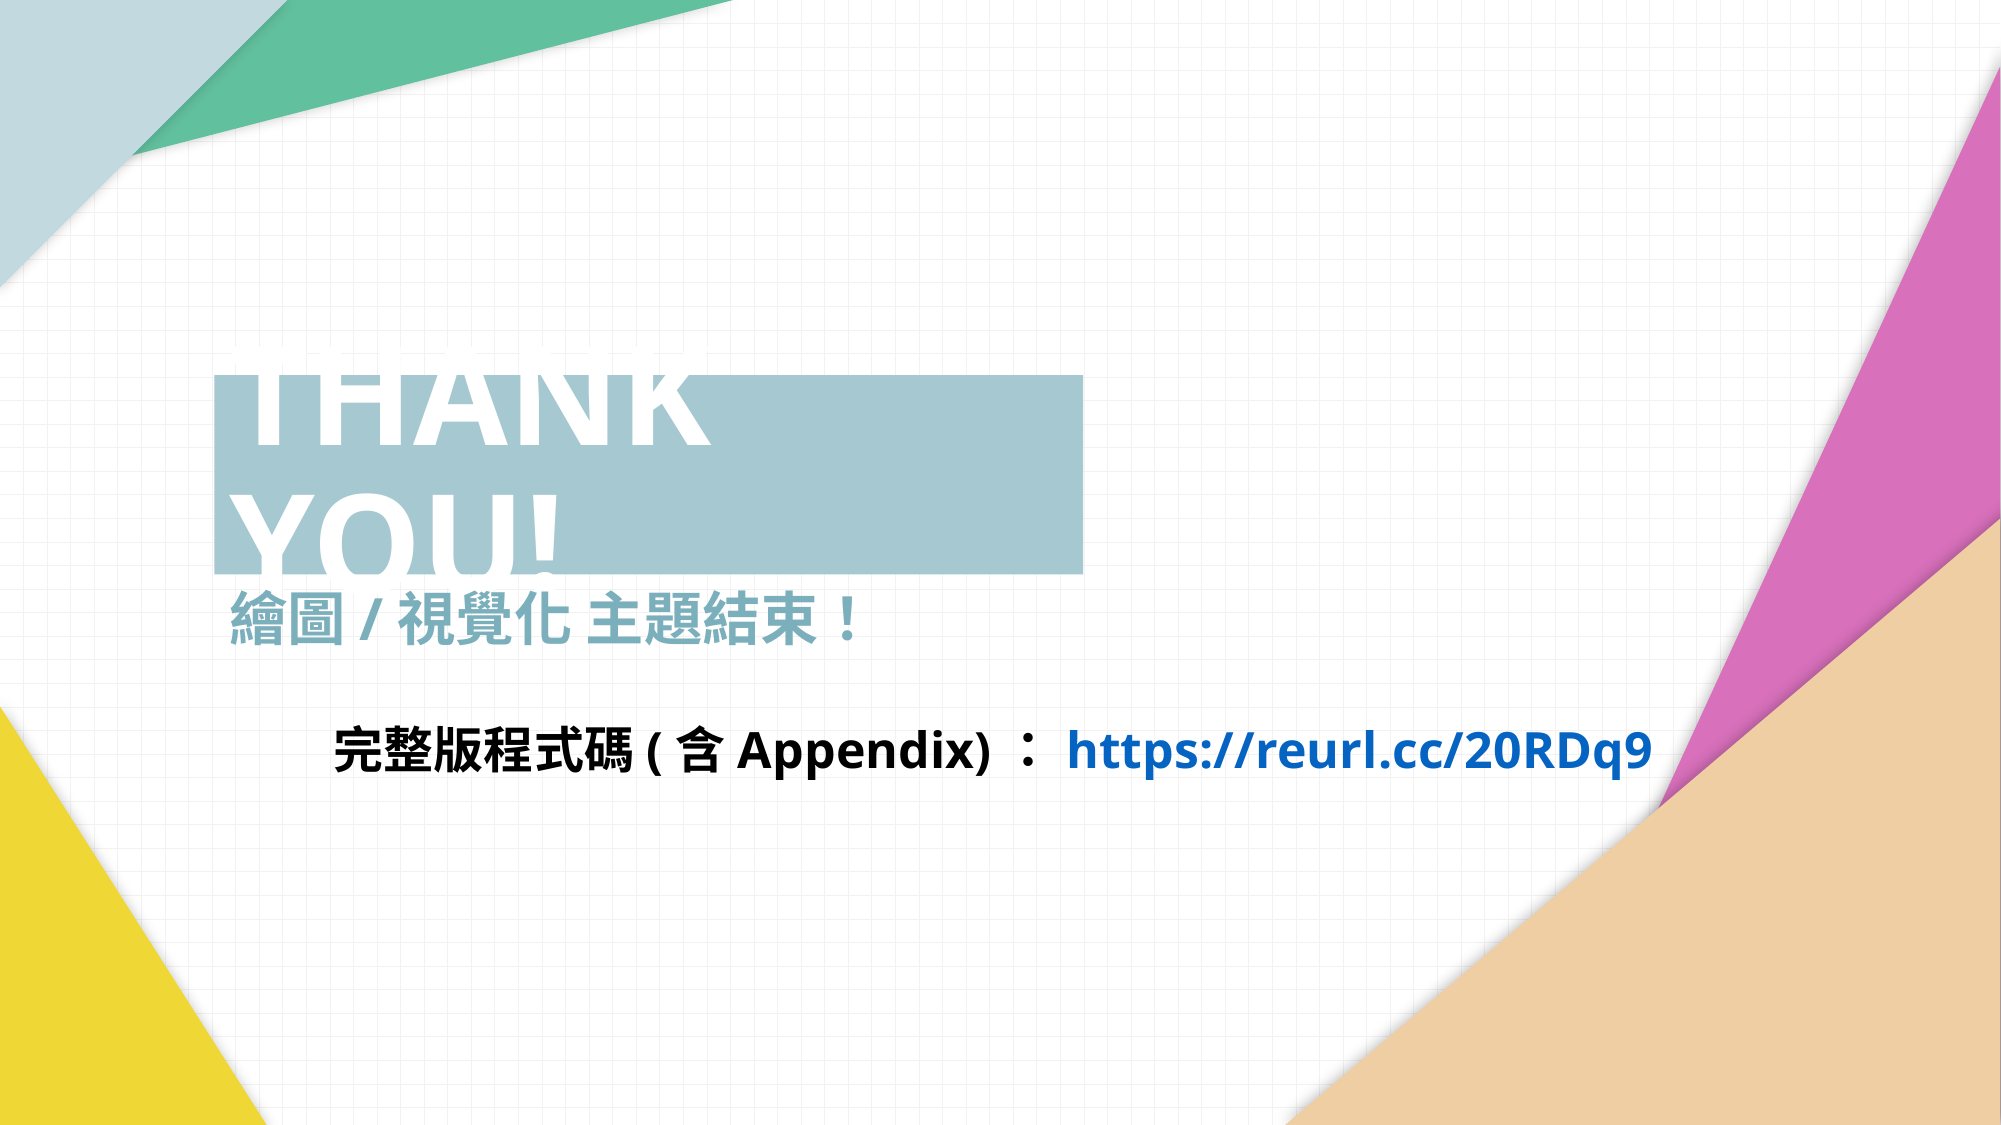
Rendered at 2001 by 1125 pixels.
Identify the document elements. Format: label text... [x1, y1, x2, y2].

text_box 完整版程式碼(含Appendix)：https://reurl.cc/20RDq9 [319, 711, 1681, 795]
list THANK YOU! [214, 375, 1084, 574]
list 繪圖/視覺化 主題結束！ [214, 574, 1379, 670]
